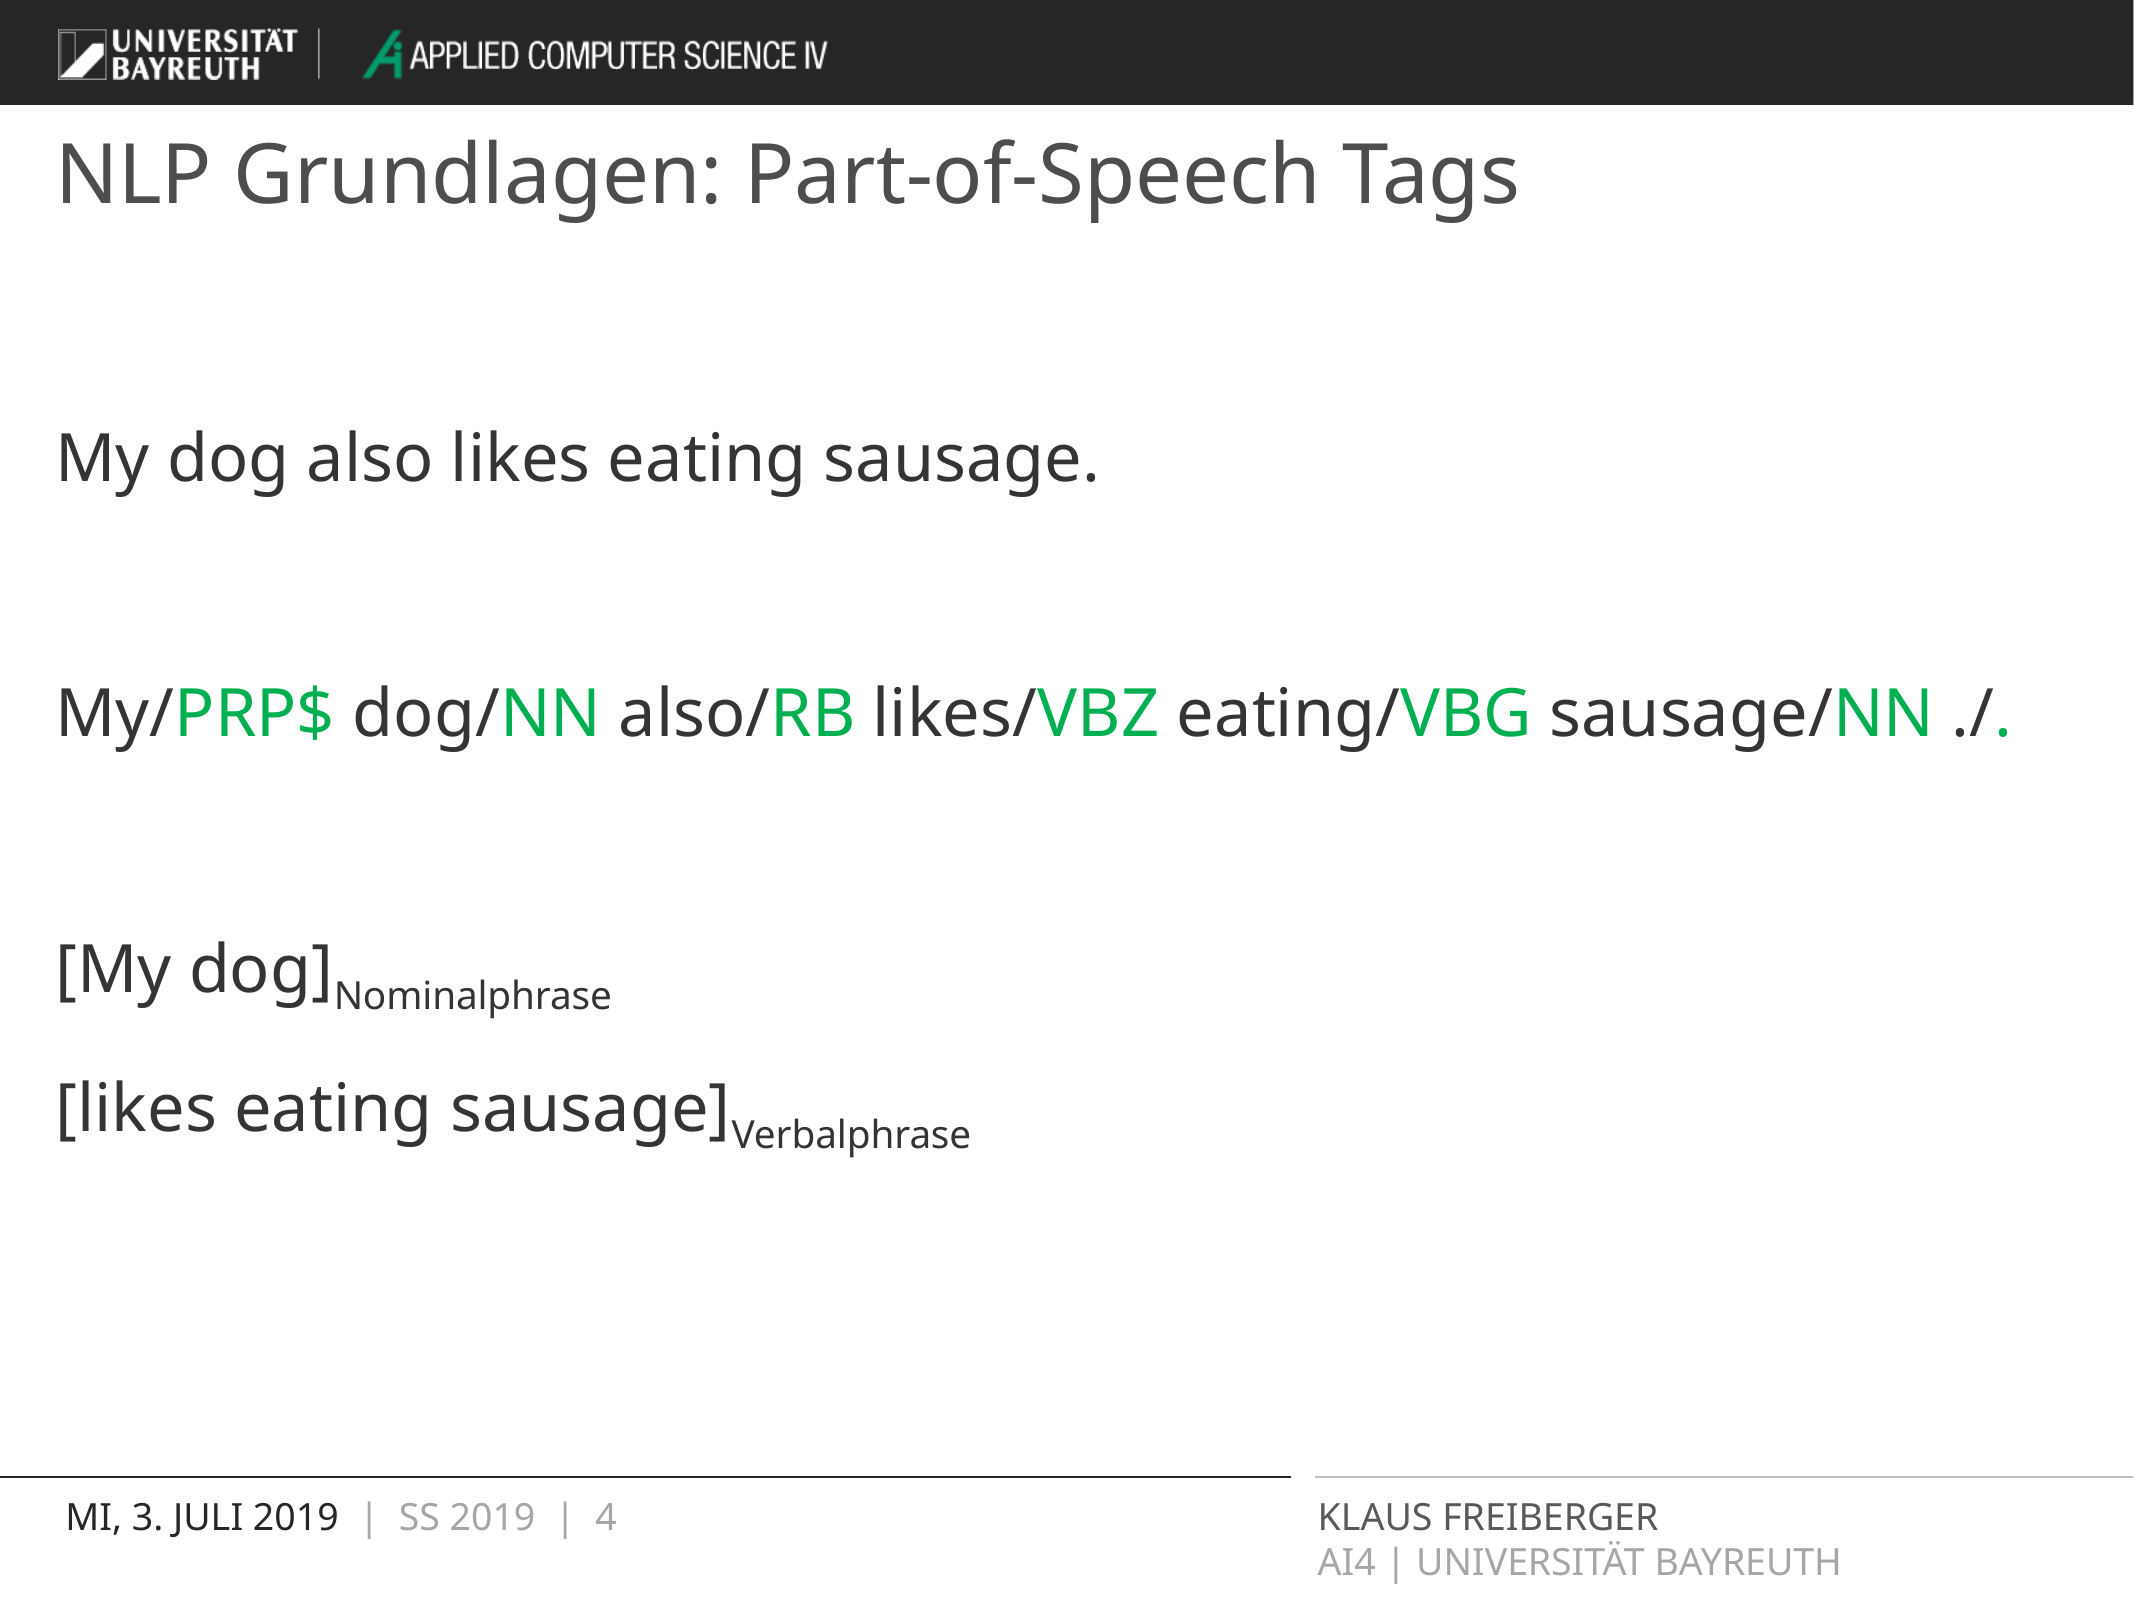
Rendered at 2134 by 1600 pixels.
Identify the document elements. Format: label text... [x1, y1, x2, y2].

picture [58, 28, 335, 80]
picture [357, 27, 831, 82]
list My dog also likes eating sausage. My/PRP$ dog/NN also/RB likes/VBZ eating/VBG sausage/NN ./. [My dog]Nominalphrase [likes eating sausage]Verbalphrase [49, 280, 2036, 1427]
title NLP Grundlagen: Part-of-Speech Tags [49, 107, 2040, 233]
